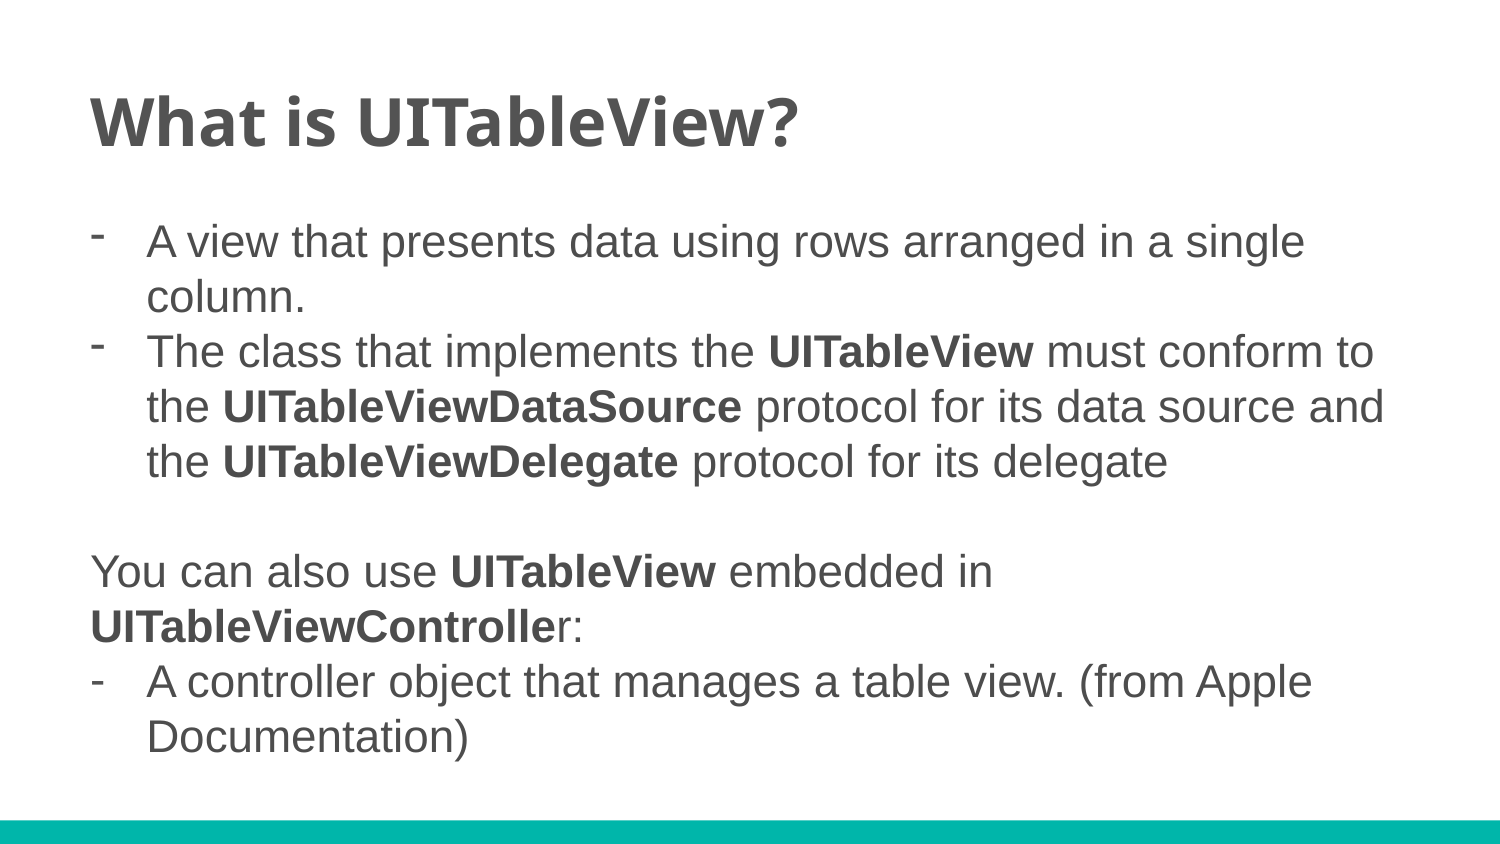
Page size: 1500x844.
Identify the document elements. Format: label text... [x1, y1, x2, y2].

list A view that presents data using rows arranged in a single column. The class that implements the UITableView must conform to the UITableViewDataSource protocol for its data source and the UITableViewDelegate protocol for its delegate You can also use UITableView embedded in UITableViewController: A controller object that manages a table view. (from Apple Documentation) [75, 196, 1425, 808]
title What is UITableView? [75, 33, 1425, 175]
